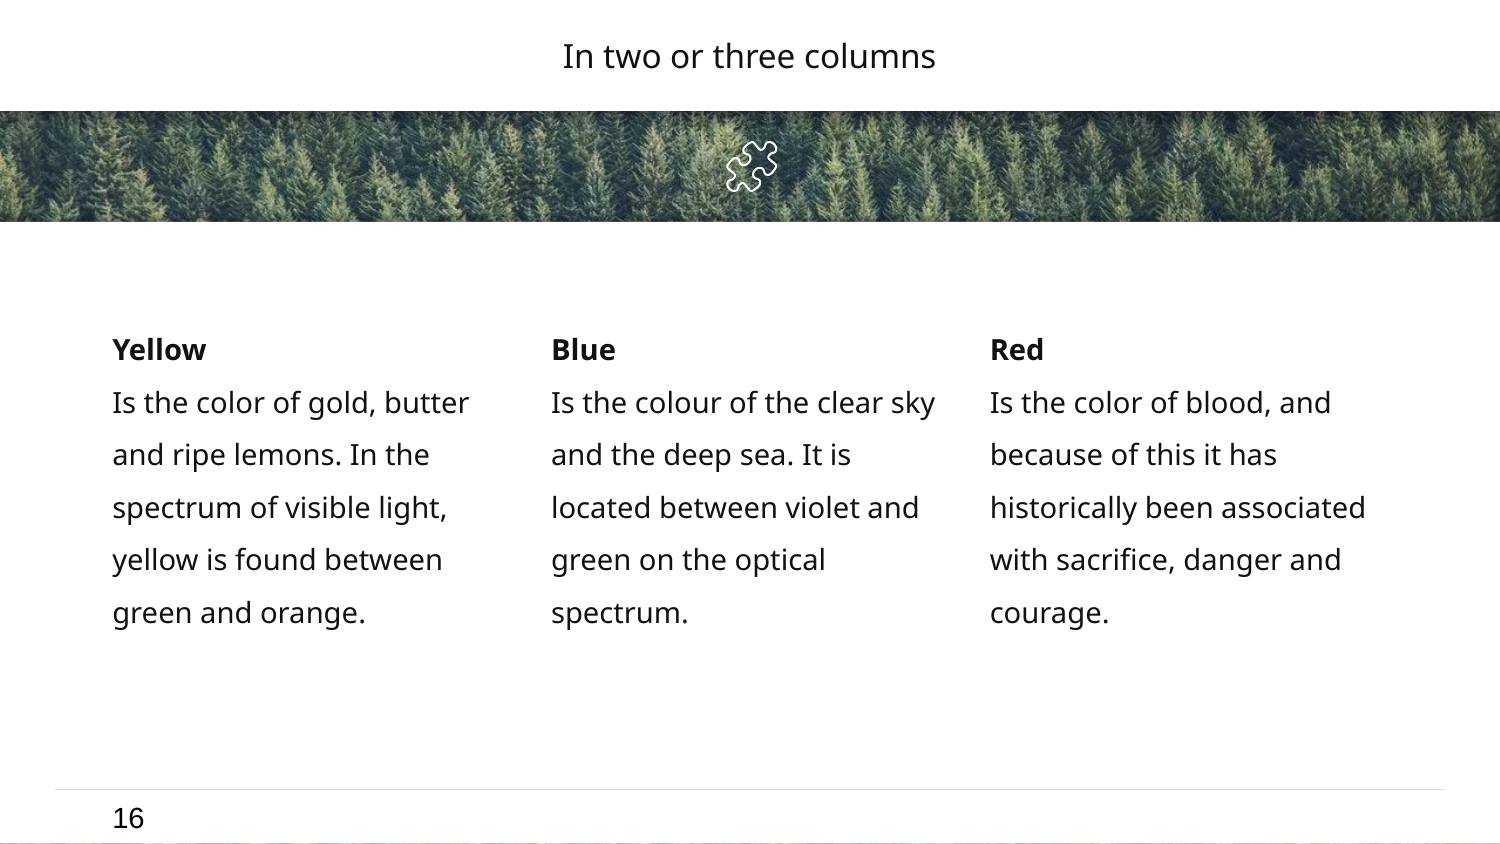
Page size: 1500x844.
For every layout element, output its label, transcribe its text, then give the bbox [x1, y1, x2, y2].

list Red Is the color of blood, and because of this it has historically been associated with sacrifice, danger and courage. [974, 299, 1393, 735]
slide_number ‹#› [97, 789, 1403, 844]
list Yellow Is the color of gold, butter and ripe lemons. In the spectrum of visible light, yellow is found between green and orange. [97, 299, 515, 735]
picture [0, 111, 1500, 221]
title In two or three columns [97, 0, 1403, 111]
list Blue Is the colour of the clear sky and the deep sea. It is located between violet and green on the optical spectrum. [536, 299, 954, 735]
